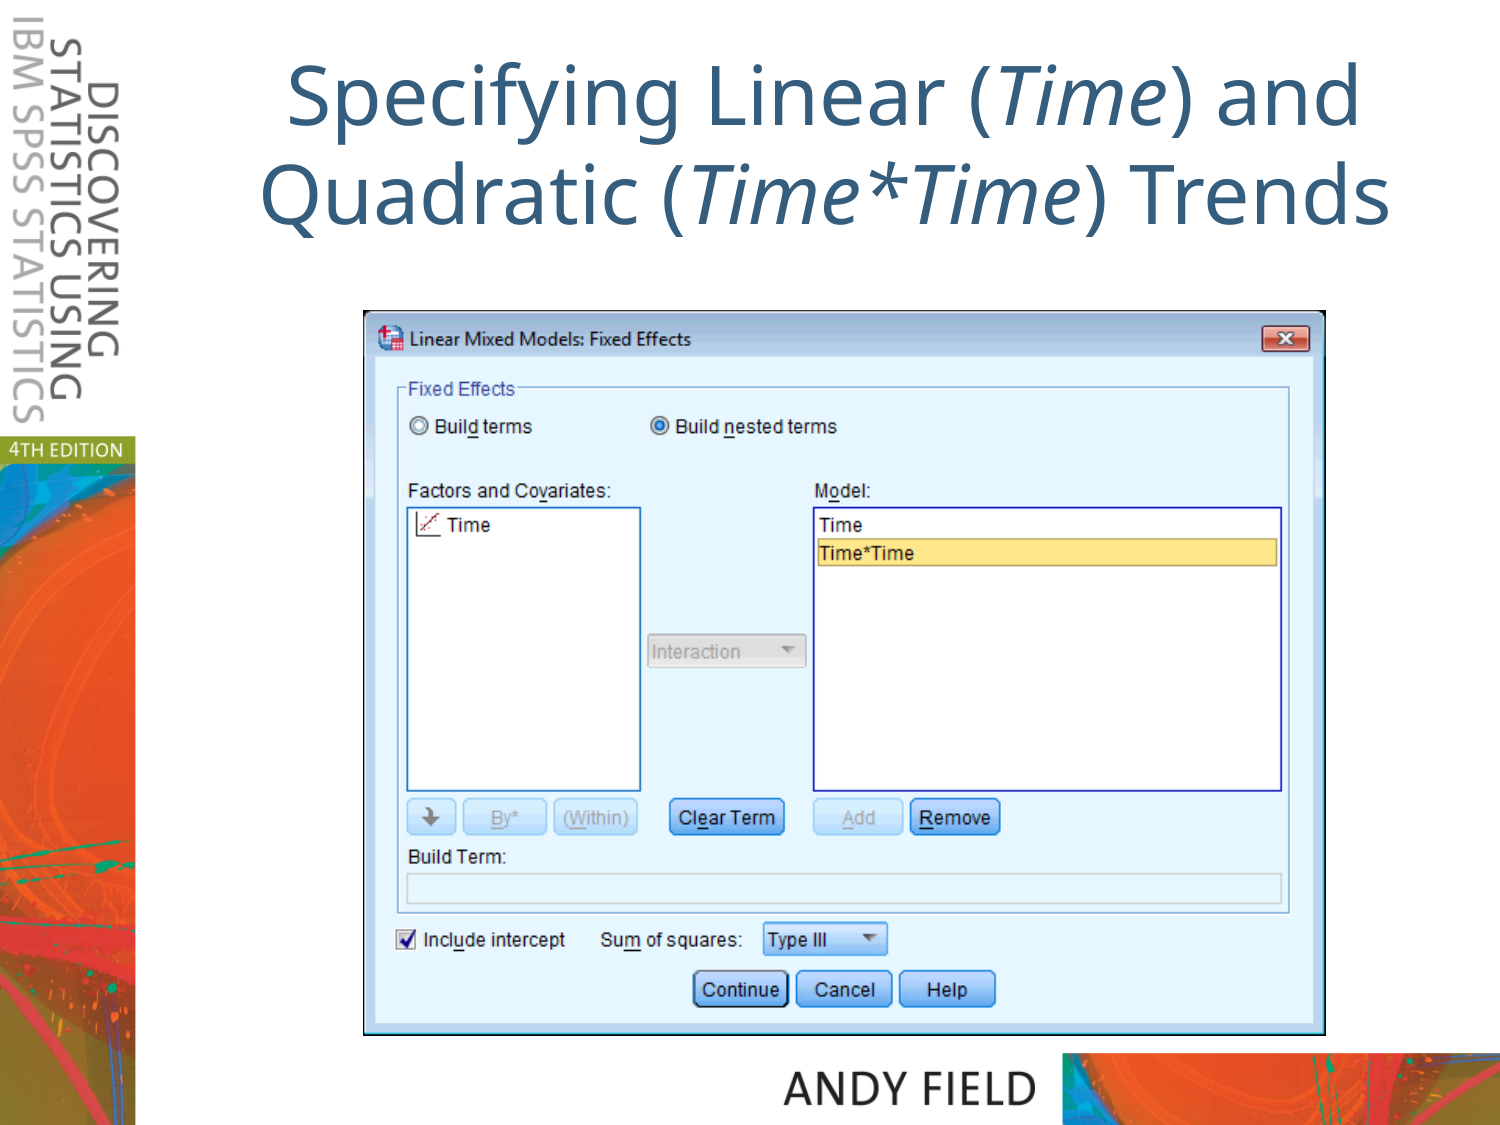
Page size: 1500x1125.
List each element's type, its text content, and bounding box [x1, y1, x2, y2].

title Specifying Linear (Time) and Quadratic (Time*Time) Trends [206, 0, 1444, 284]
picture [362, 310, 1326, 1036]
